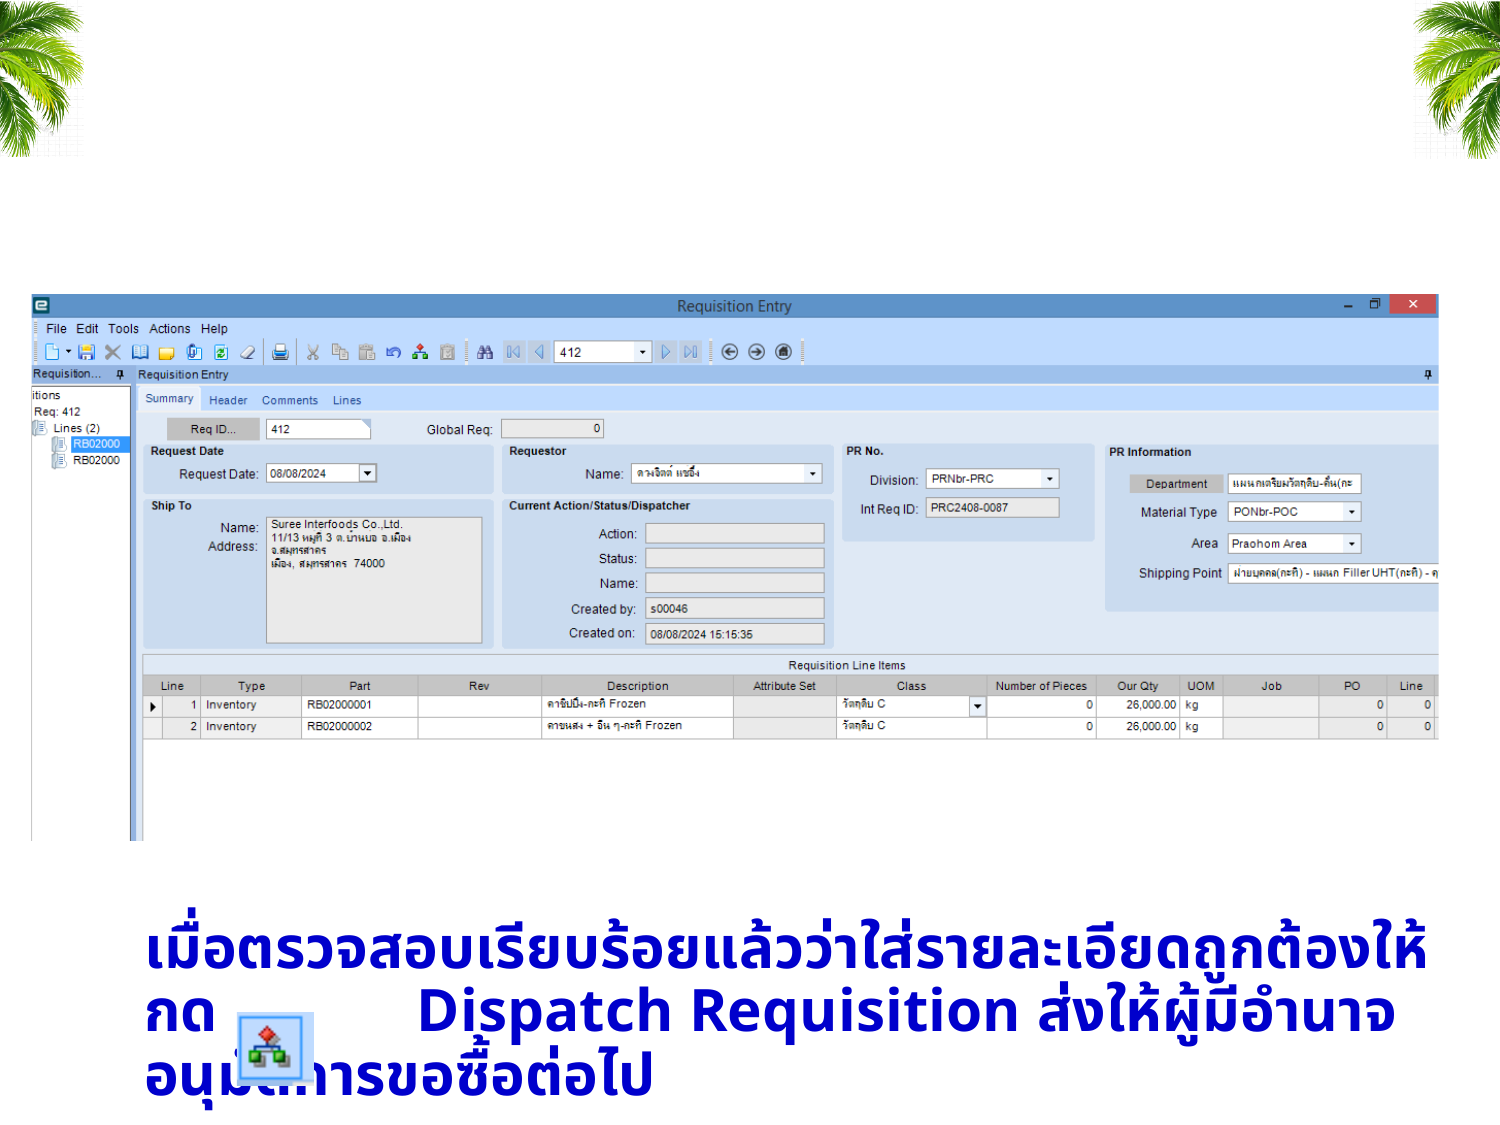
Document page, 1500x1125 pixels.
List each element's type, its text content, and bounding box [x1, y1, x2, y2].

text_box เมื่อตรวจสอบเรียบร้อยแล้วว่าใส่รายละเอียดถูกต้องให้ กด Dispatch Requisition ส่งให้ผู้มีอำนาจอนุมัติการขอซื้อต่อไป [129, 900, 1445, 1125]
picture [31, 294, 1439, 841]
picture [1413, 0, 1500, 159]
picture [236, 1012, 314, 1086]
picture [0, 0, 84, 157]
